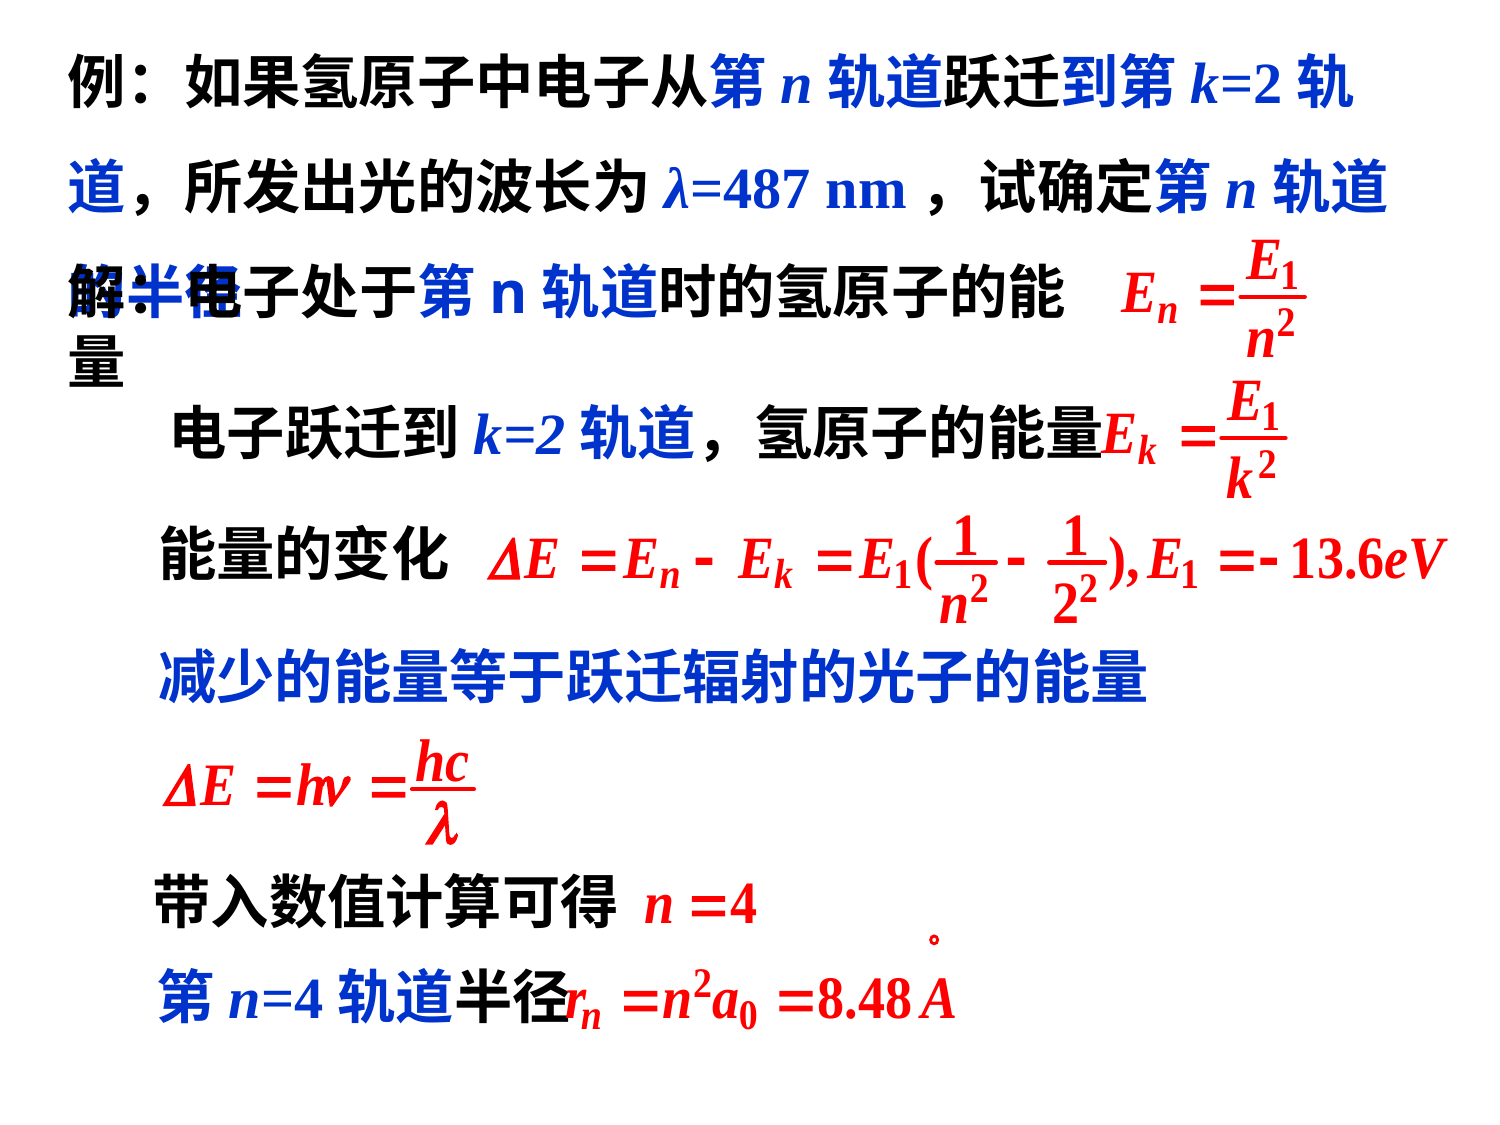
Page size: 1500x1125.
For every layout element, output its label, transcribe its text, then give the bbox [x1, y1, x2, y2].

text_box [641, 876, 760, 927]
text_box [1096, 367, 1290, 501]
text_box 第n=4轨道半径 [141, 952, 557, 1038]
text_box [483, 503, 1457, 631]
text_box 解：电子处于第n轨道时的氢原子的能量 [53, 247, 1110, 403]
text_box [562, 928, 960, 1037]
text_box 电子跃迁到k=2轨道，氢原子的能量 [153, 388, 1090, 474]
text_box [1115, 226, 1310, 365]
text_box 带入数值计算可得 [137, 857, 717, 943]
text_box 例：如果氢原子中电子从第n轨道跃迁到第k=2轨道，所发出光的波长为λ=487 nm，试确定第n轨道的半径 [53, 2, 1456, 333]
text_box 减少的能量等于跃迁辐射的光子的能量 [143, 633, 1290, 718]
text_box 能量的变化 [143, 510, 478, 595]
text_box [159, 727, 479, 851]
